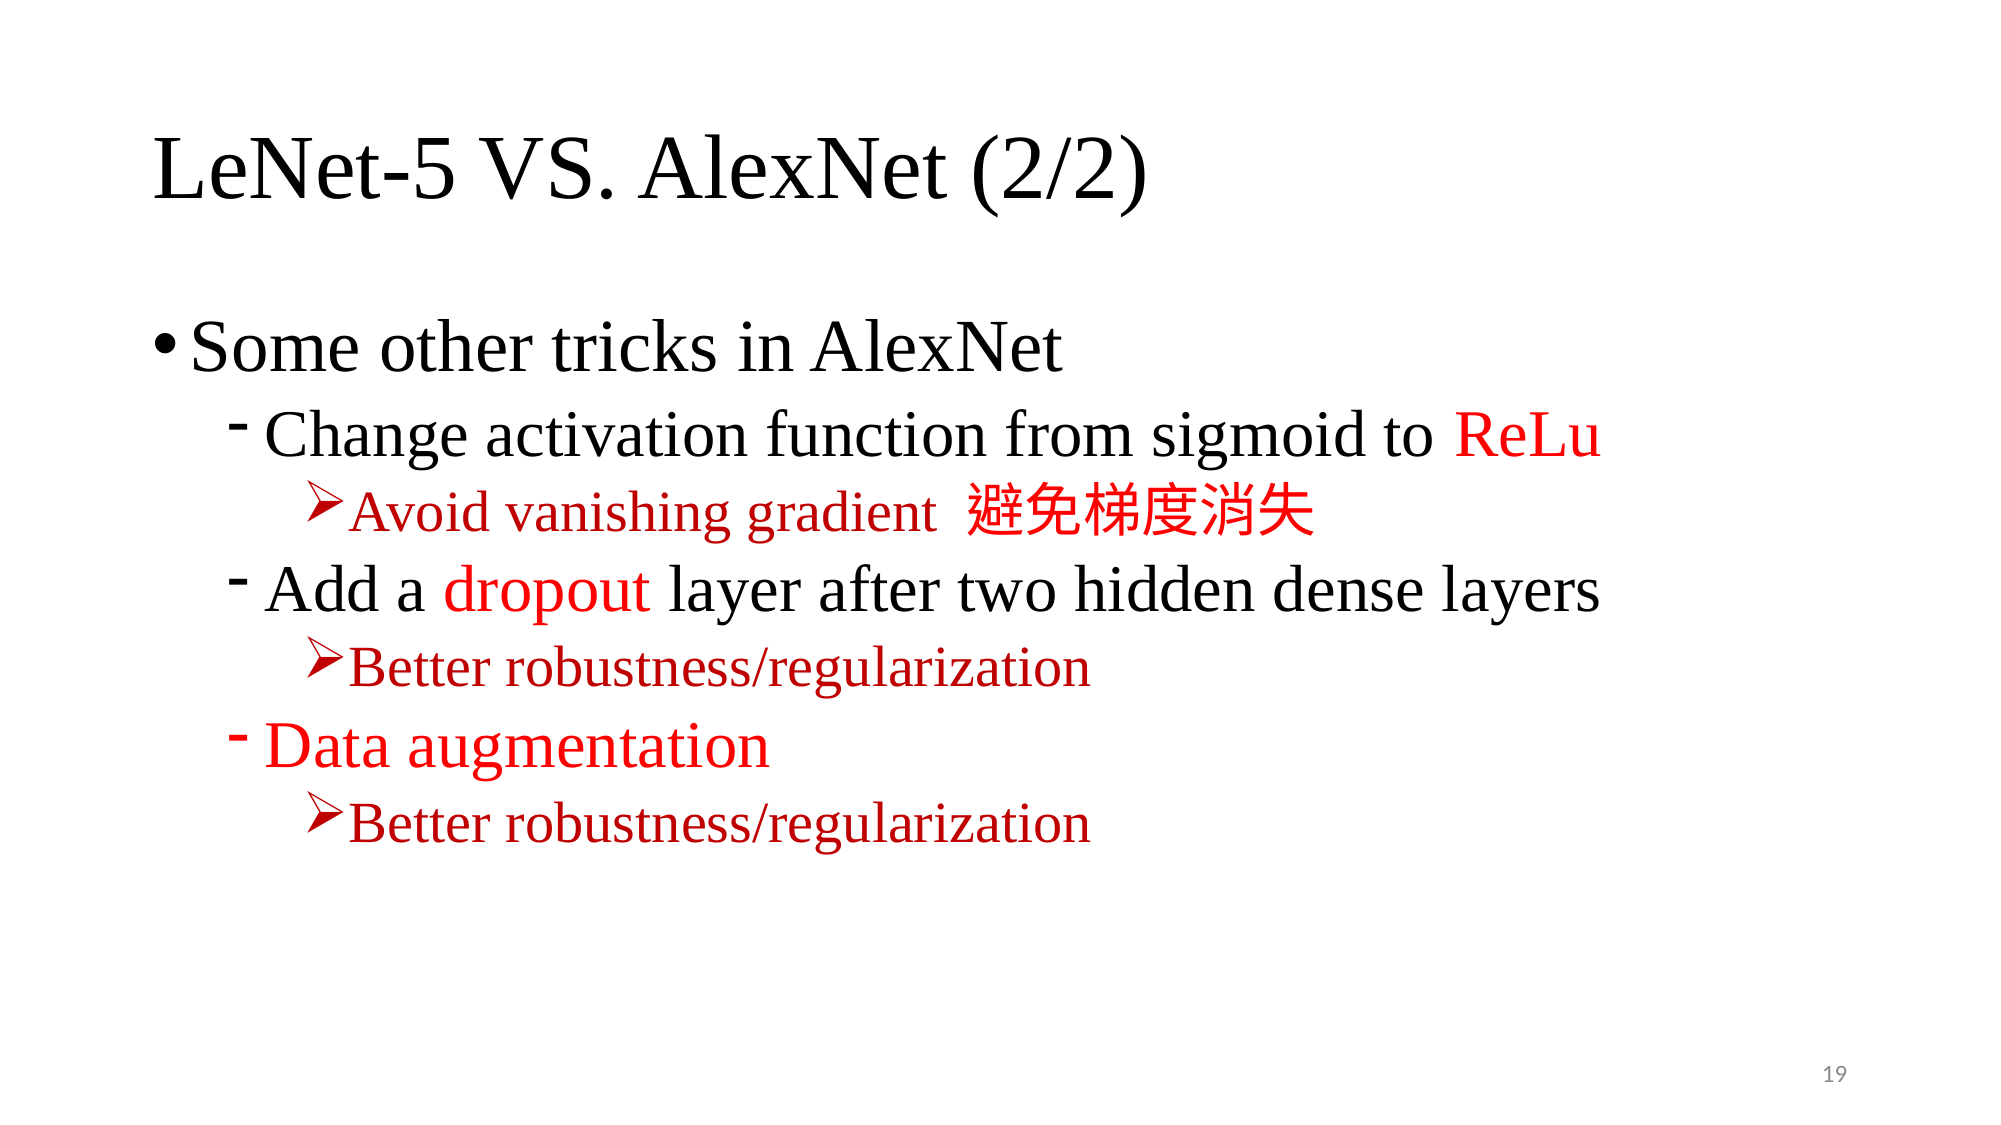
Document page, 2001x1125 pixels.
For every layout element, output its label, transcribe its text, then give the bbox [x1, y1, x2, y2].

list Some other tricks in AlexNet Change activation function from sigmoid to ReLu Avoid vanishing gradient 避免梯度消失 Add a dropout layer after two hidden dense layers Better robustness/regularization Data augmentation Better robustness/regularization [137, 299, 1863, 1014]
slide_number 19 [1412, 1042, 1863, 1103]
title LeNet-5 VS. AlexNet (2/2) [137, 59, 1863, 278]
